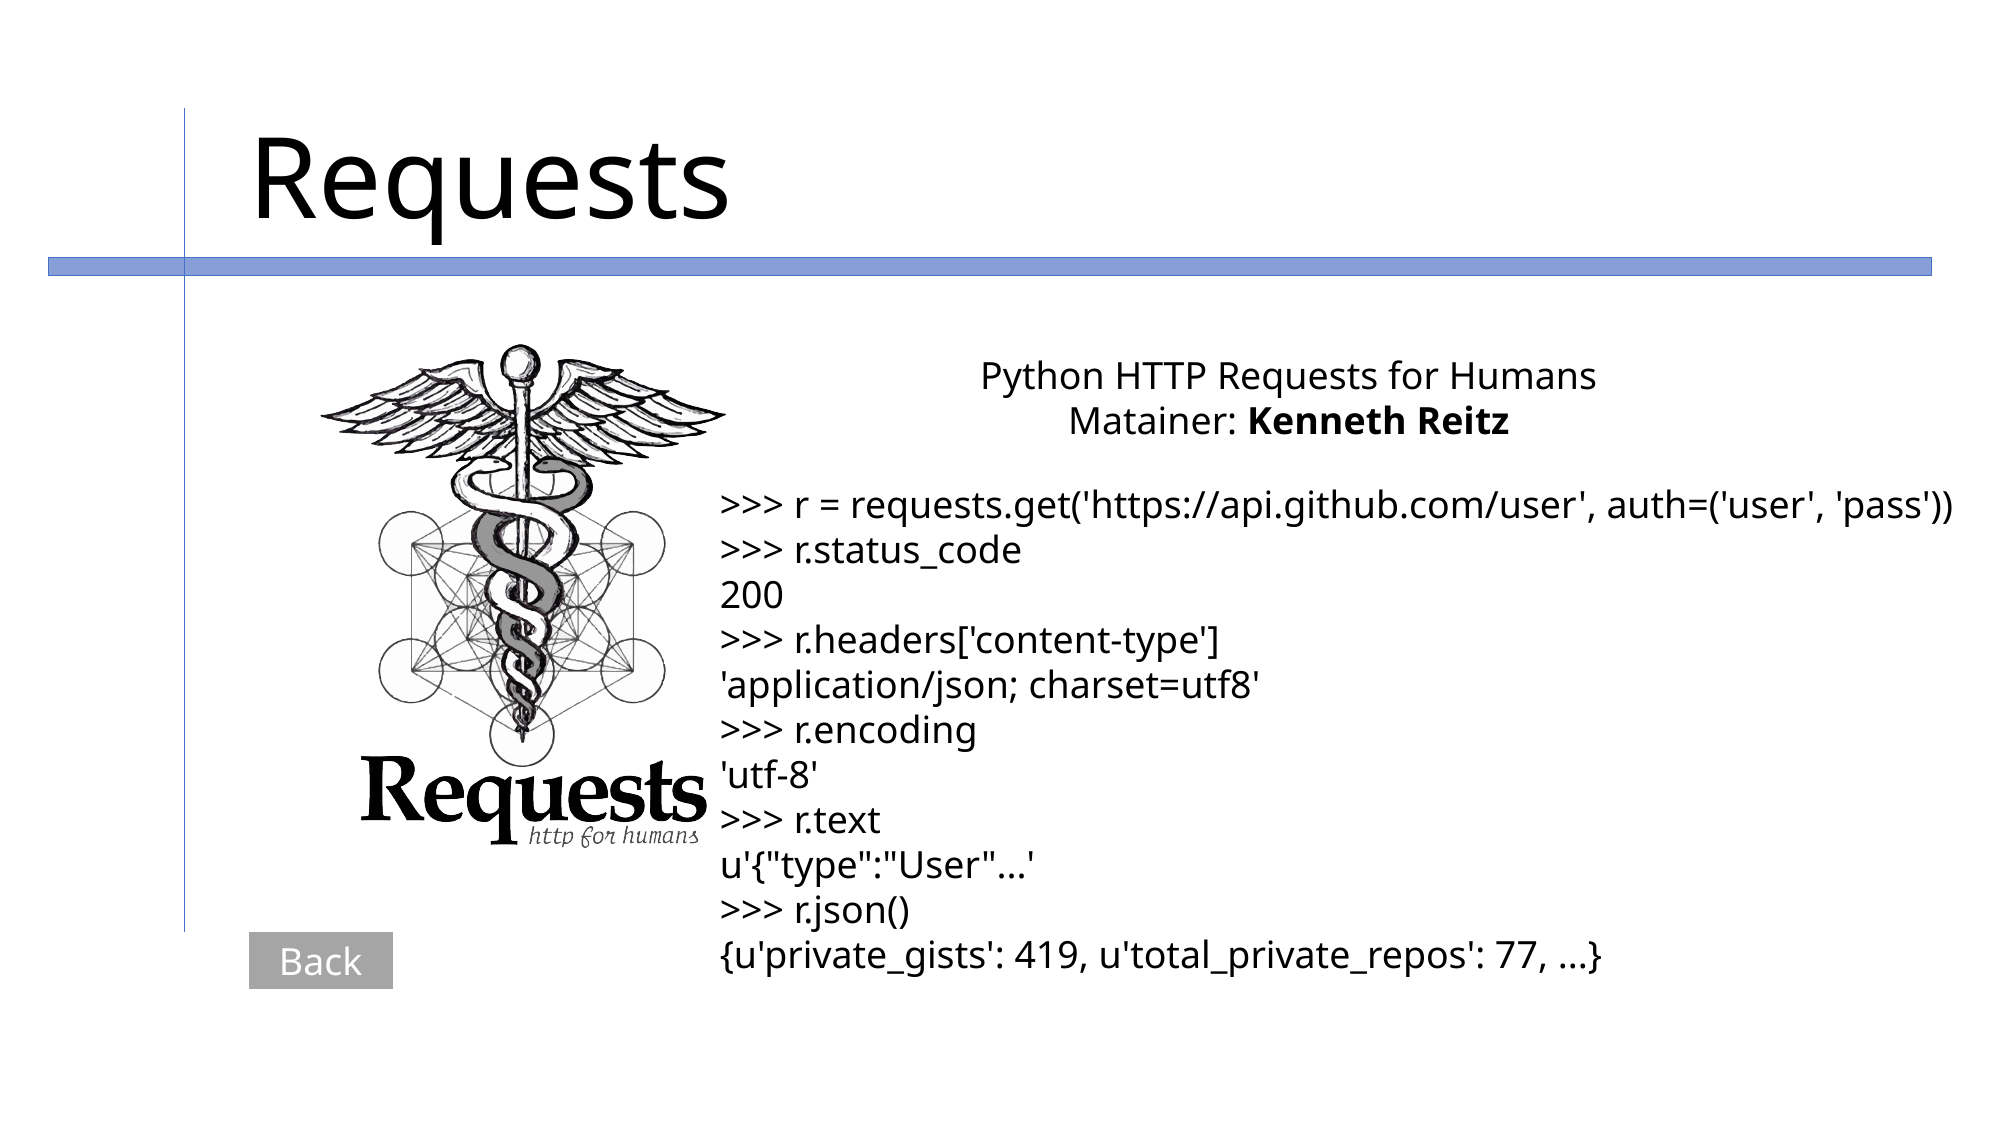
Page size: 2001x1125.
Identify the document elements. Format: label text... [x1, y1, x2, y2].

text_box >>> r = requests.get('https://api.github.com/user', auth=('user', 'pass')) >>> r.status_code 200 >>> r.headers['content-type'] 'application/json; charset=utf8' >>> r.encoding 'utf-8' >>> r.text u'{"type":"User"...' >>> r.json() {u'private_gists': 419, u'total_private_repos': 77, ...} [705, 474, 1969, 984]
text_box Back [248, 931, 394, 990]
text_box [48, 257, 184, 276]
text_box Python HTTP Requests for Humans Matainer: Kenneth Reitz [965, 344, 1613, 450]
text_box Requests [233, 105, 1814, 257]
text_box [185, 257, 1932, 276]
picture [320, 344, 726, 864]
